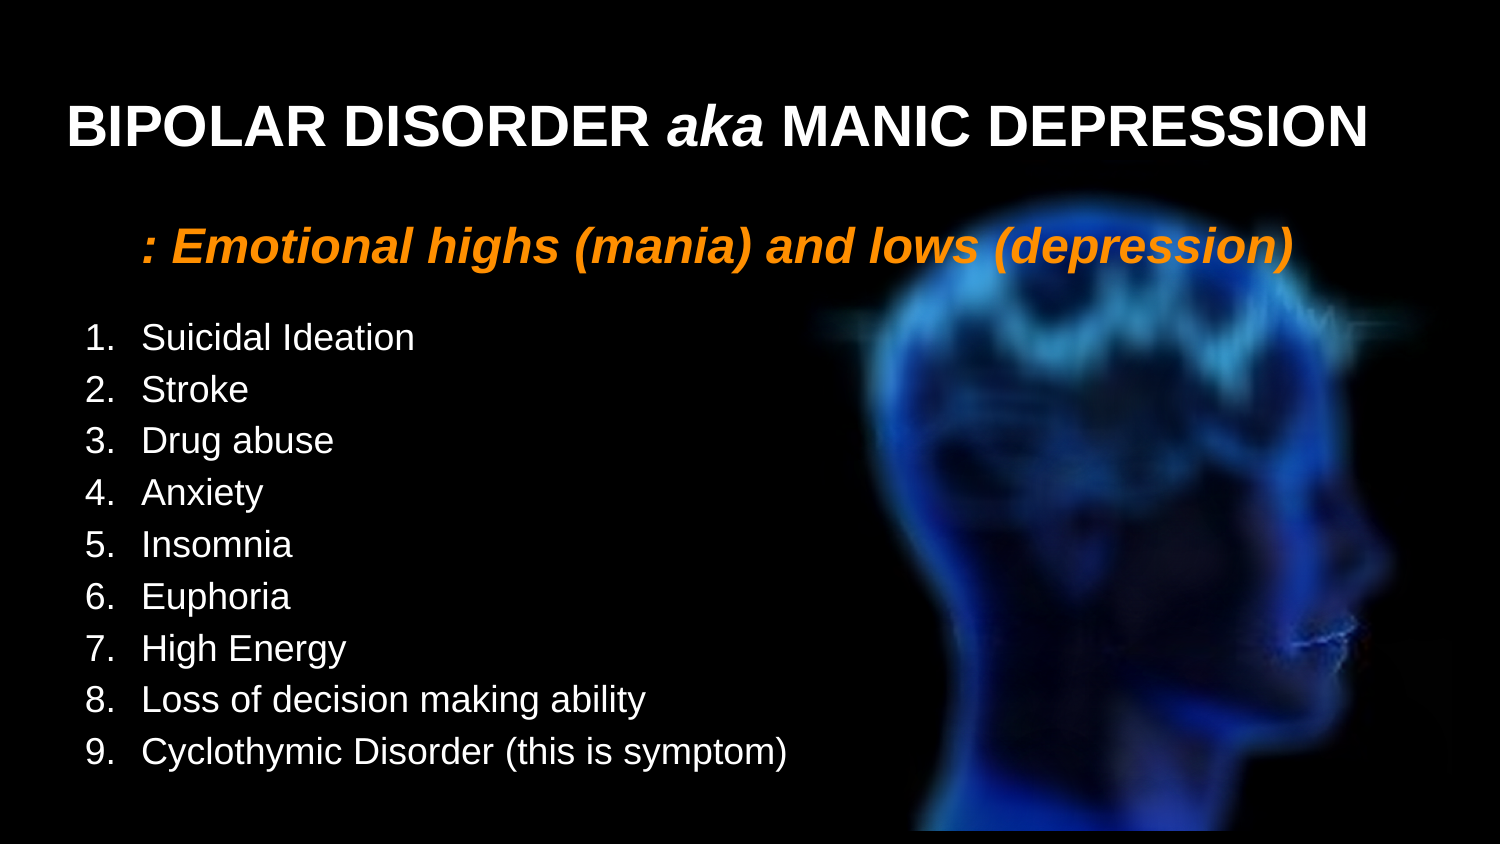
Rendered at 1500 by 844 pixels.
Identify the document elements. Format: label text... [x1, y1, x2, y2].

title BIPOLAR DISORDER aka MANIC DEPRESSION [51, 72, 1449, 167]
list : Emotional highs (mania) and lows (depression) Suicidal Ideation Stroke Drug abuse Anxiety Insomnia Euphoria High Energy Loss of decision making ability Cyclothymic Disorder (this is symptom) [51, 189, 1449, 750]
picture [393, 101, 1500, 844]
